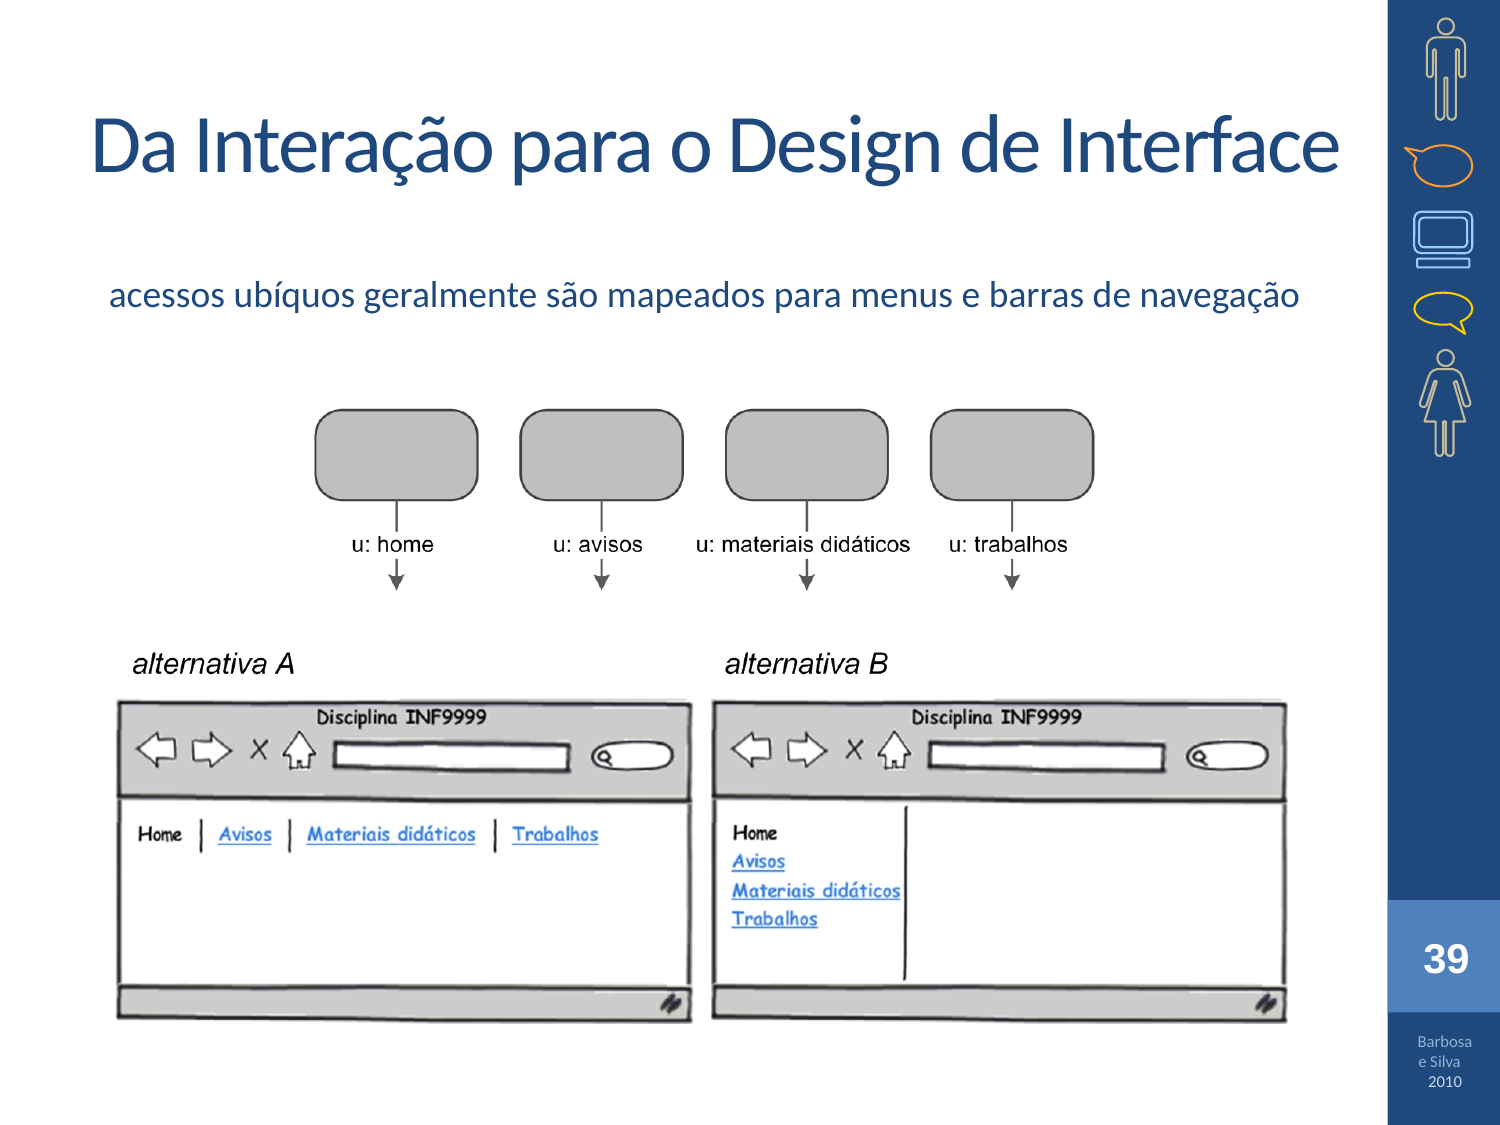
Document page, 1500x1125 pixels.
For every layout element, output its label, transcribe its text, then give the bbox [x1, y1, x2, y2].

picture [111, 408, 1288, 1024]
title Da Interação para o Design de Interface [75, 45, 1365, 233]
list acessos ubíquos geralmente são mapeados para menus e barras de navegação [74, 262, 1377, 1051]
